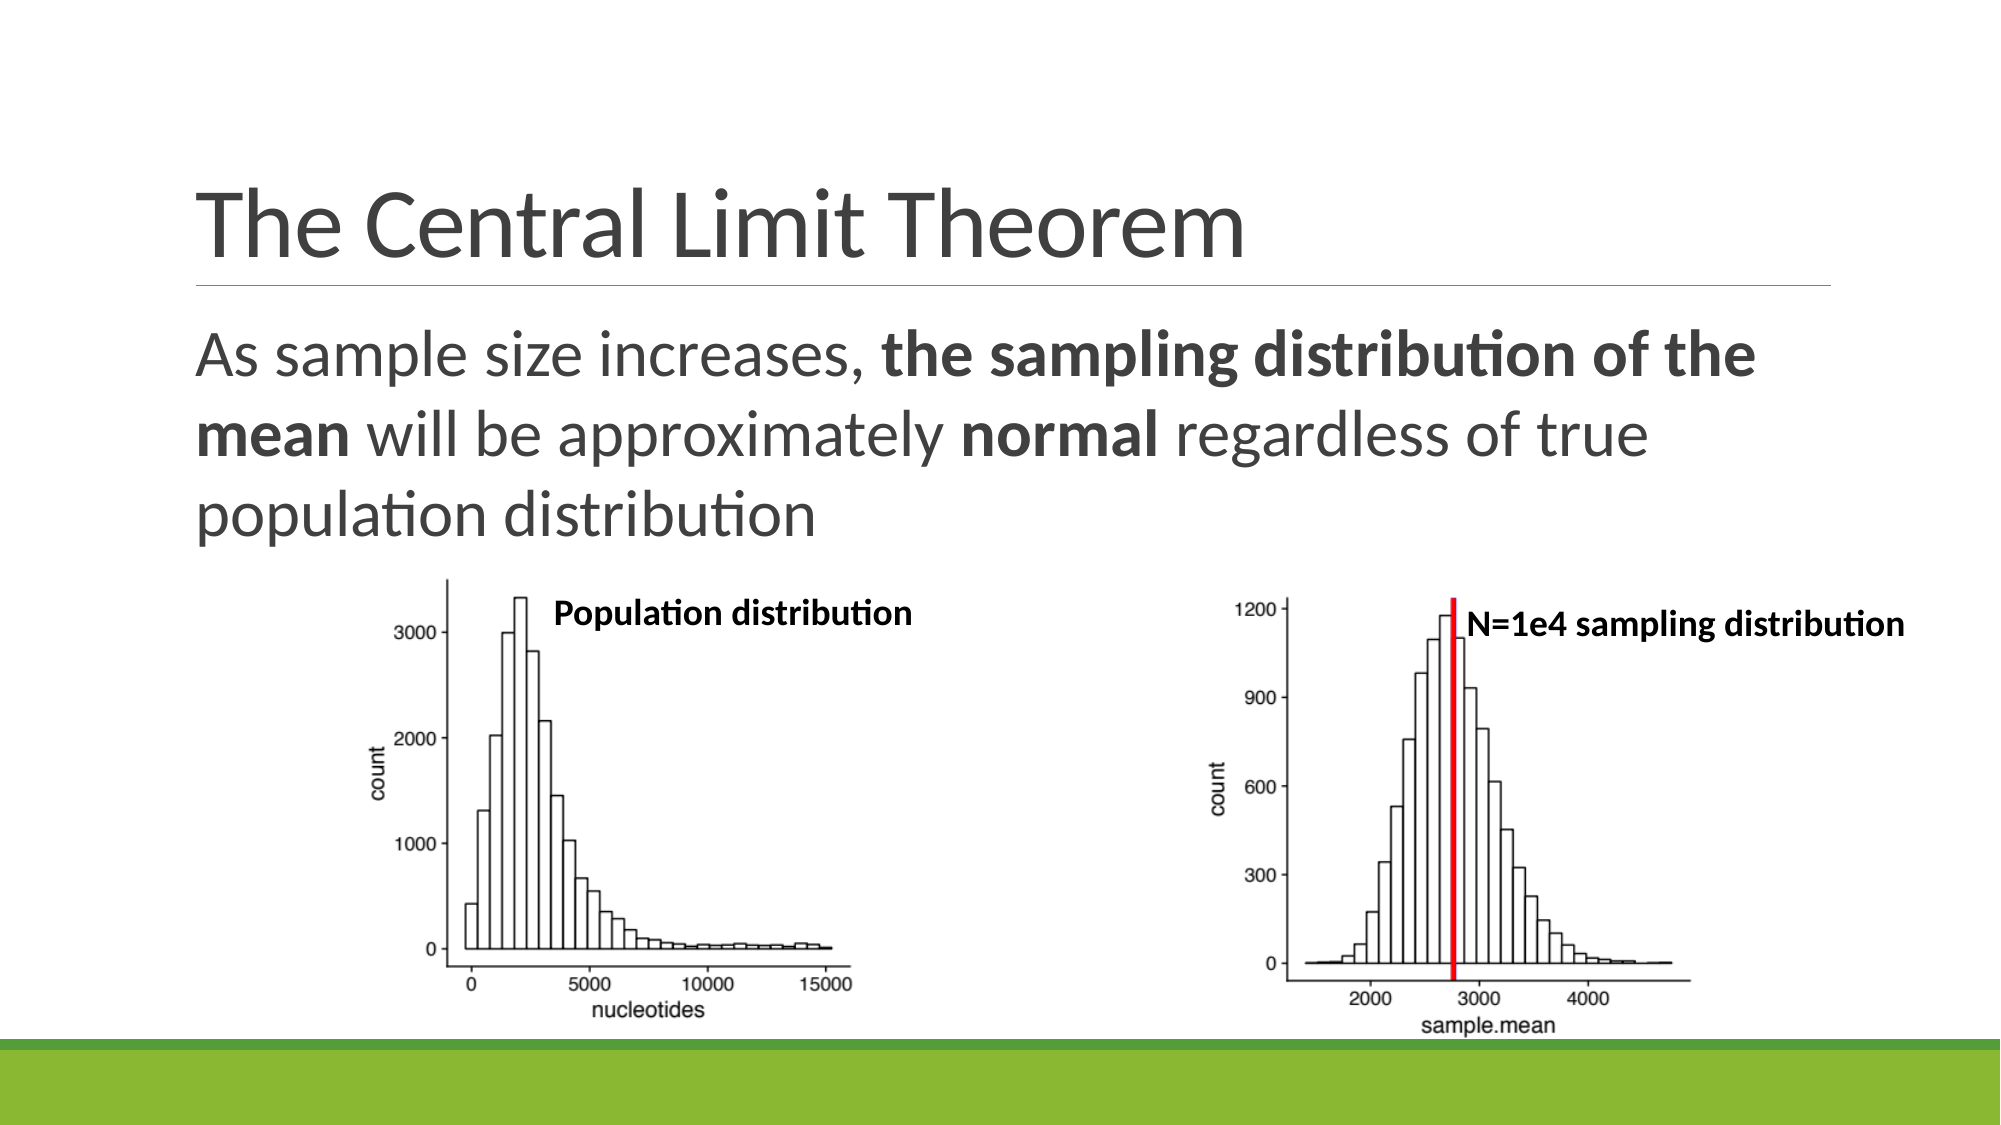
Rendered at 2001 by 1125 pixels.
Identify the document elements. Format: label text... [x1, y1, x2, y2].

picture [1192, 586, 1700, 1049]
text_box N=1e4 sampling distribution [1706, 591, 1933, 652]
title The Central Limit Theorem [180, 47, 1830, 285]
list As sample size increases, the sampling distribution of the mean will be approximately normal regardless of true population distribution [180, 302, 1830, 963]
picture [351, 568, 859, 1032]
text_box Population distribution [866, 580, 959, 641]
